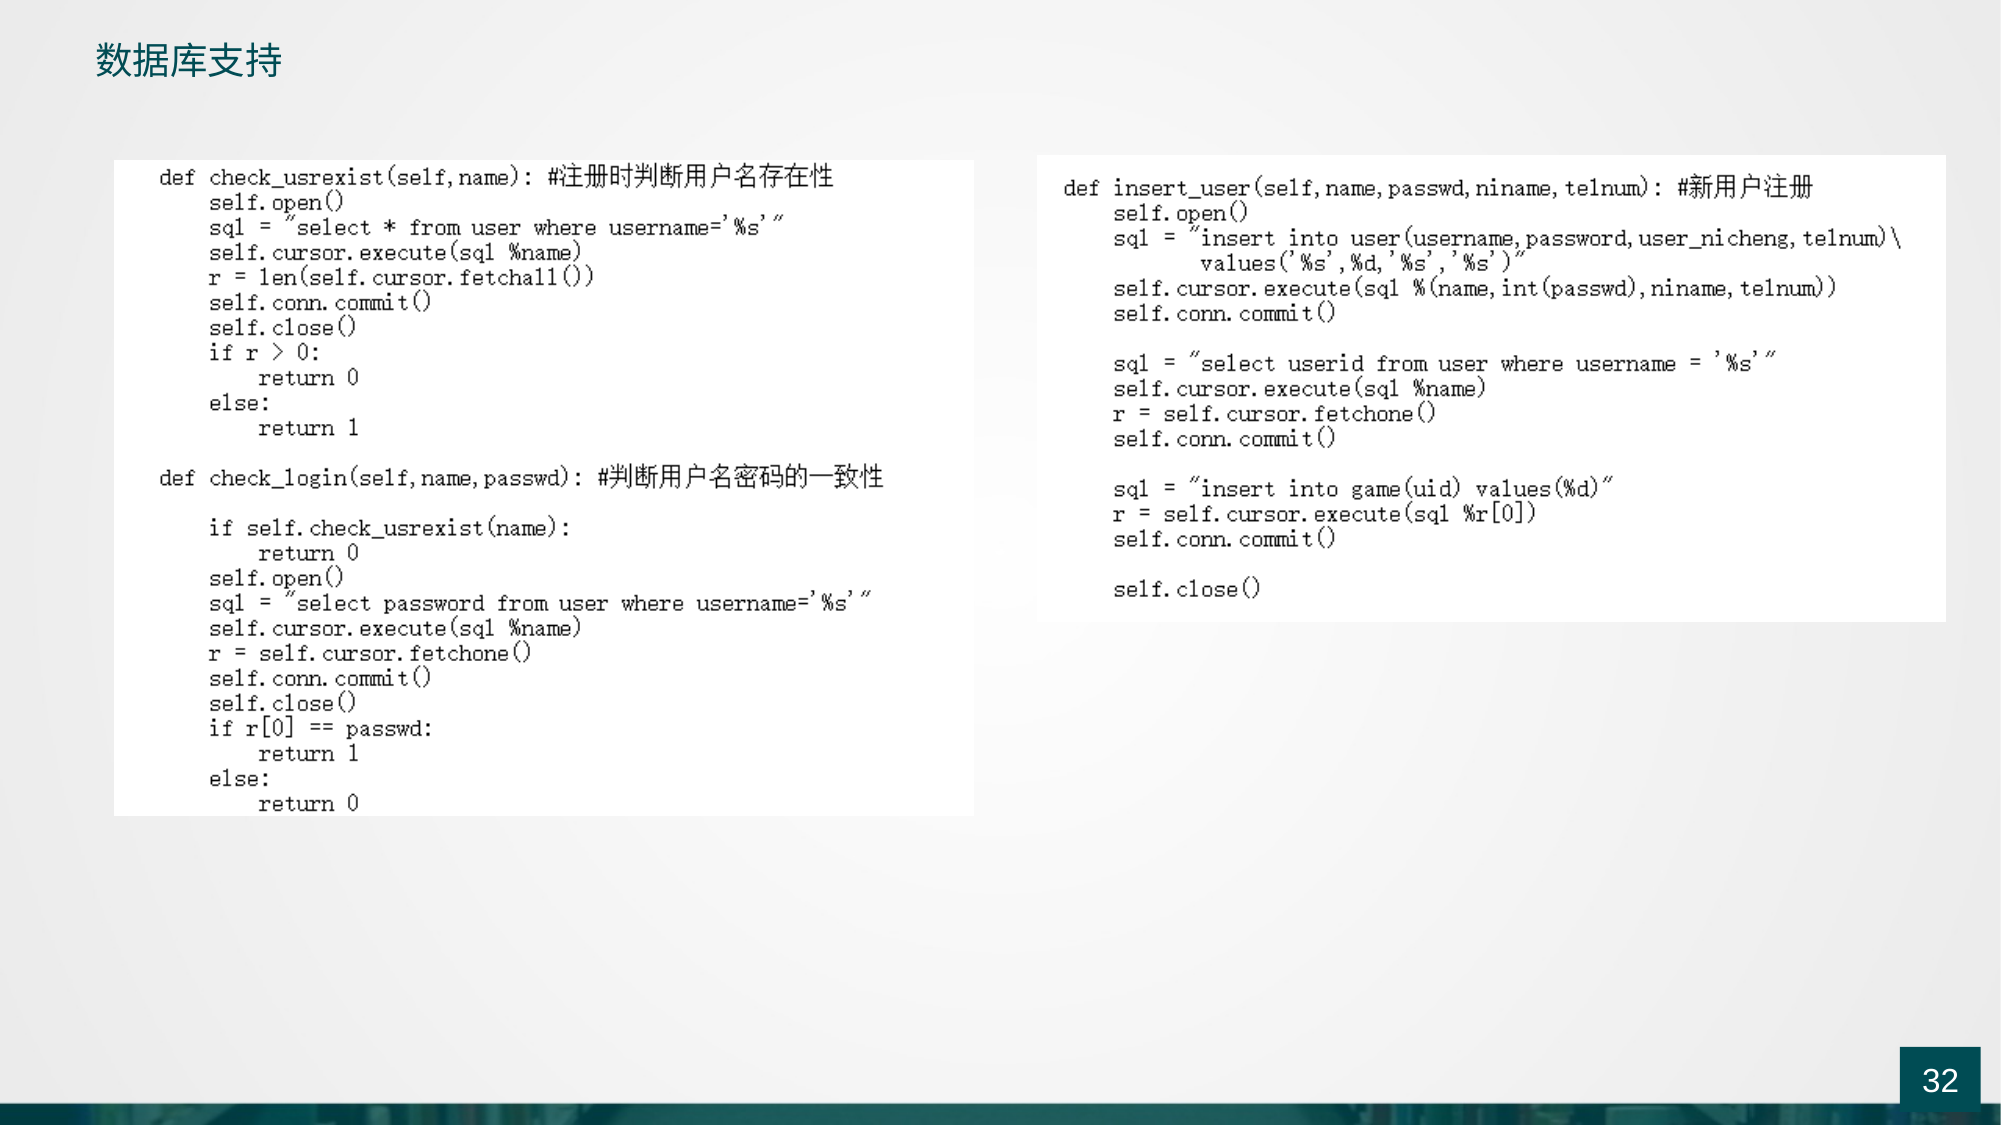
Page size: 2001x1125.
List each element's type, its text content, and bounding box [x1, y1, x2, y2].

picture [0, 0, 2001, 1125]
text_box 数据库支持 [80, 29, 298, 90]
